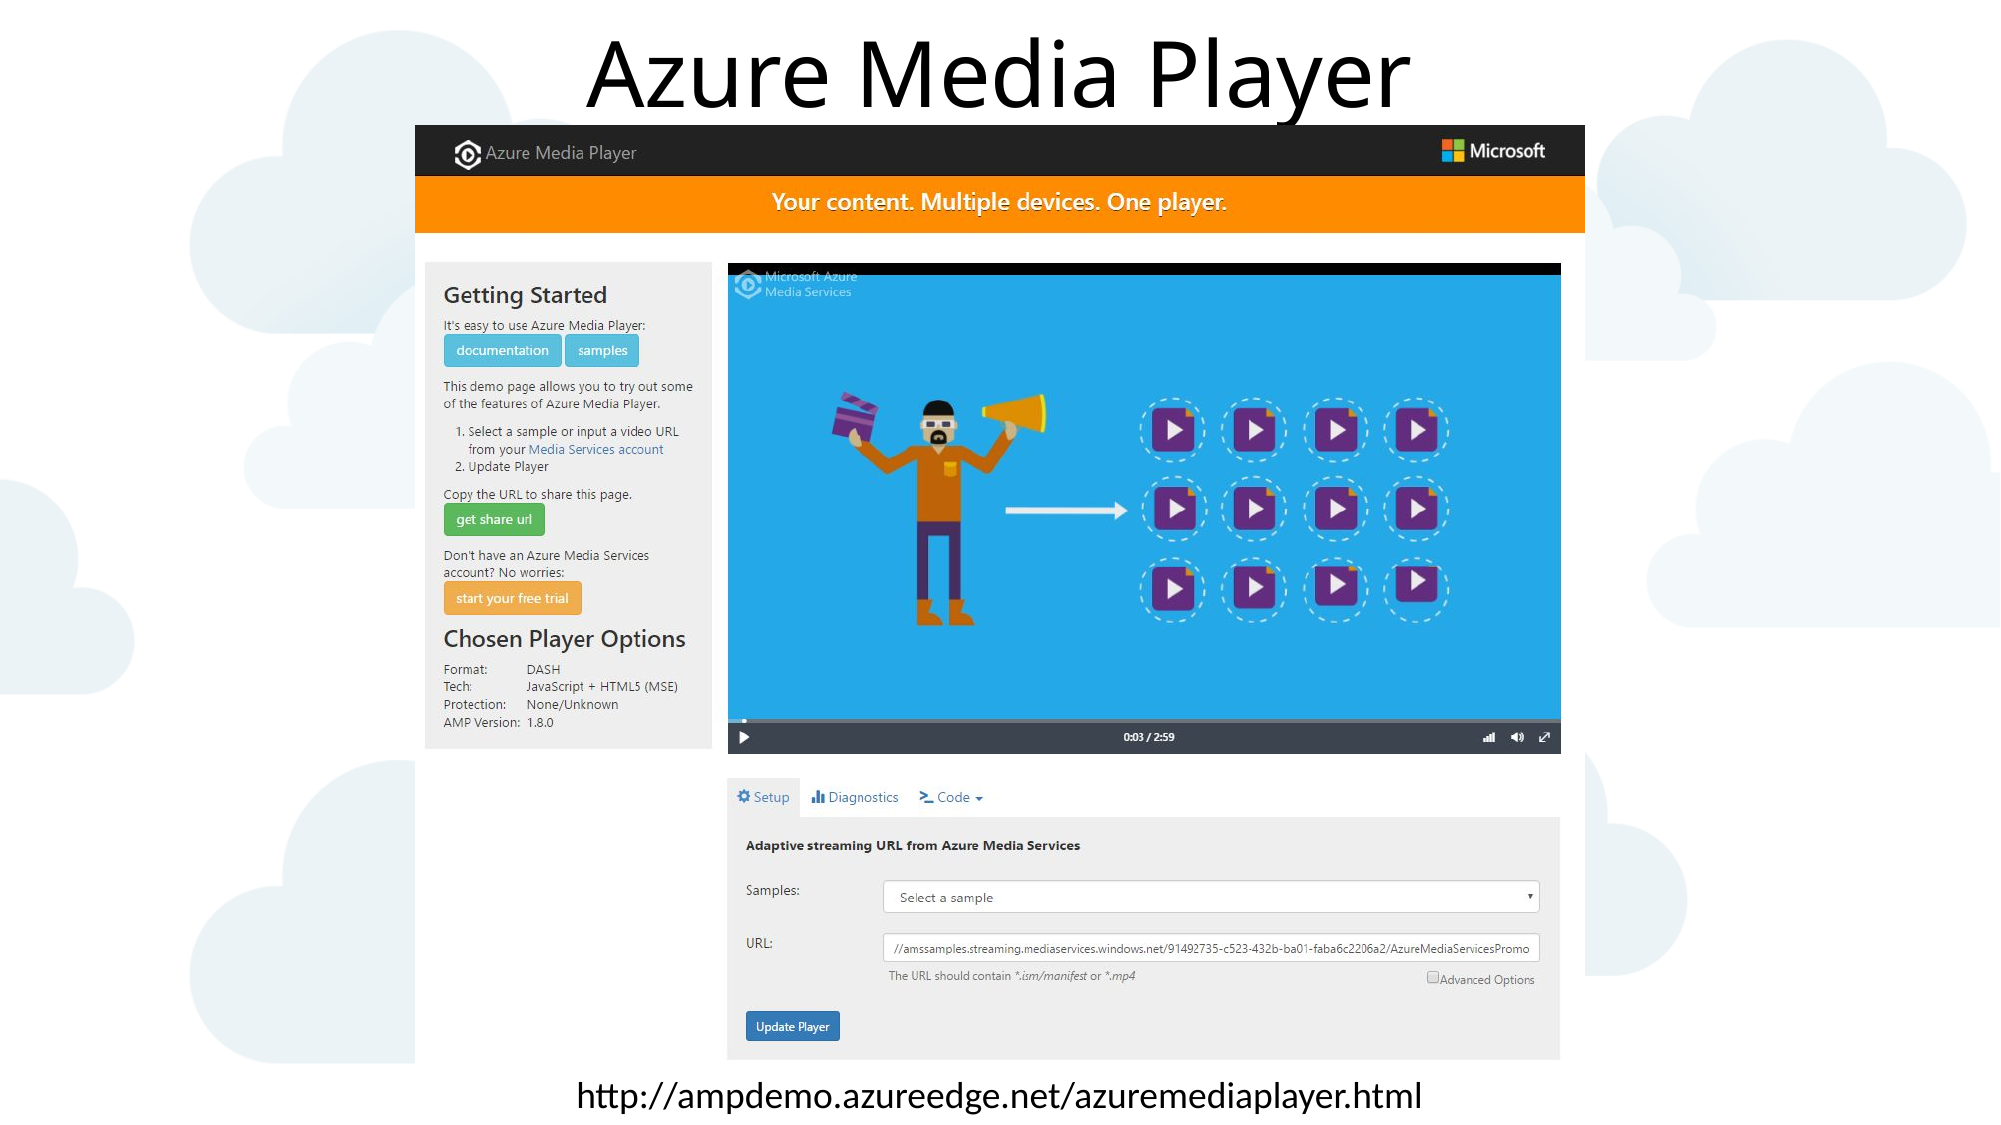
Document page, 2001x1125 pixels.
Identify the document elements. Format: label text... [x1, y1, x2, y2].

text_box http://ampdemo.azureedge.net/azuremediaplayer.html [561, 1064, 1439, 1124]
title Azure Media Player [137, 0, 1863, 187]
picture [0, 0, 2001, 1125]
